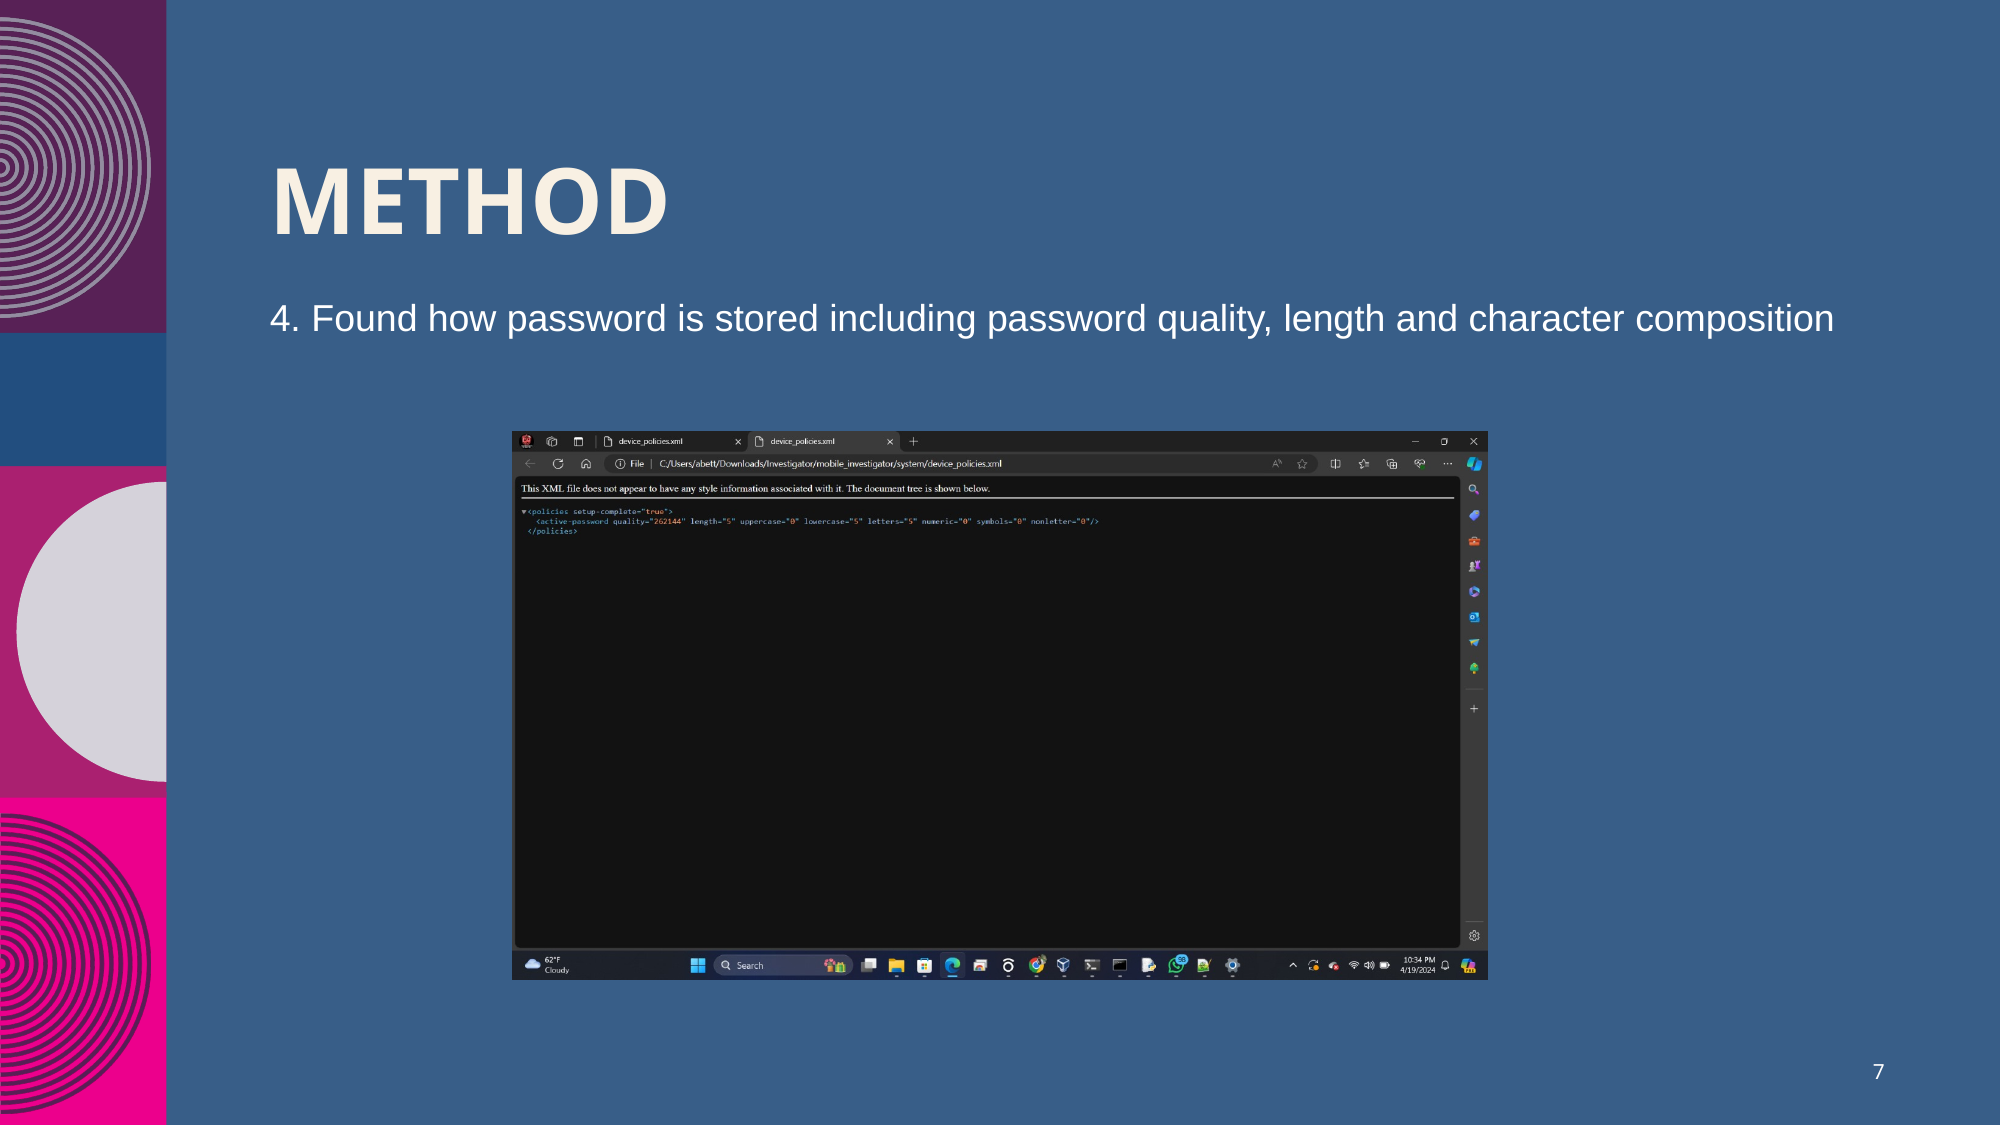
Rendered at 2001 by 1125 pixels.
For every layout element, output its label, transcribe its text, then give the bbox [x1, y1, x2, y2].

picture [512, 431, 1488, 980]
picture [1, 814, 151, 1114]
slide_number 7 [1824, 1042, 1900, 1103]
picture [1, 18, 151, 318]
list 4. Found how password is stored including password quality, length and character composition [254, 279, 1920, 877]
title Method [254, 148, 1874, 279]
